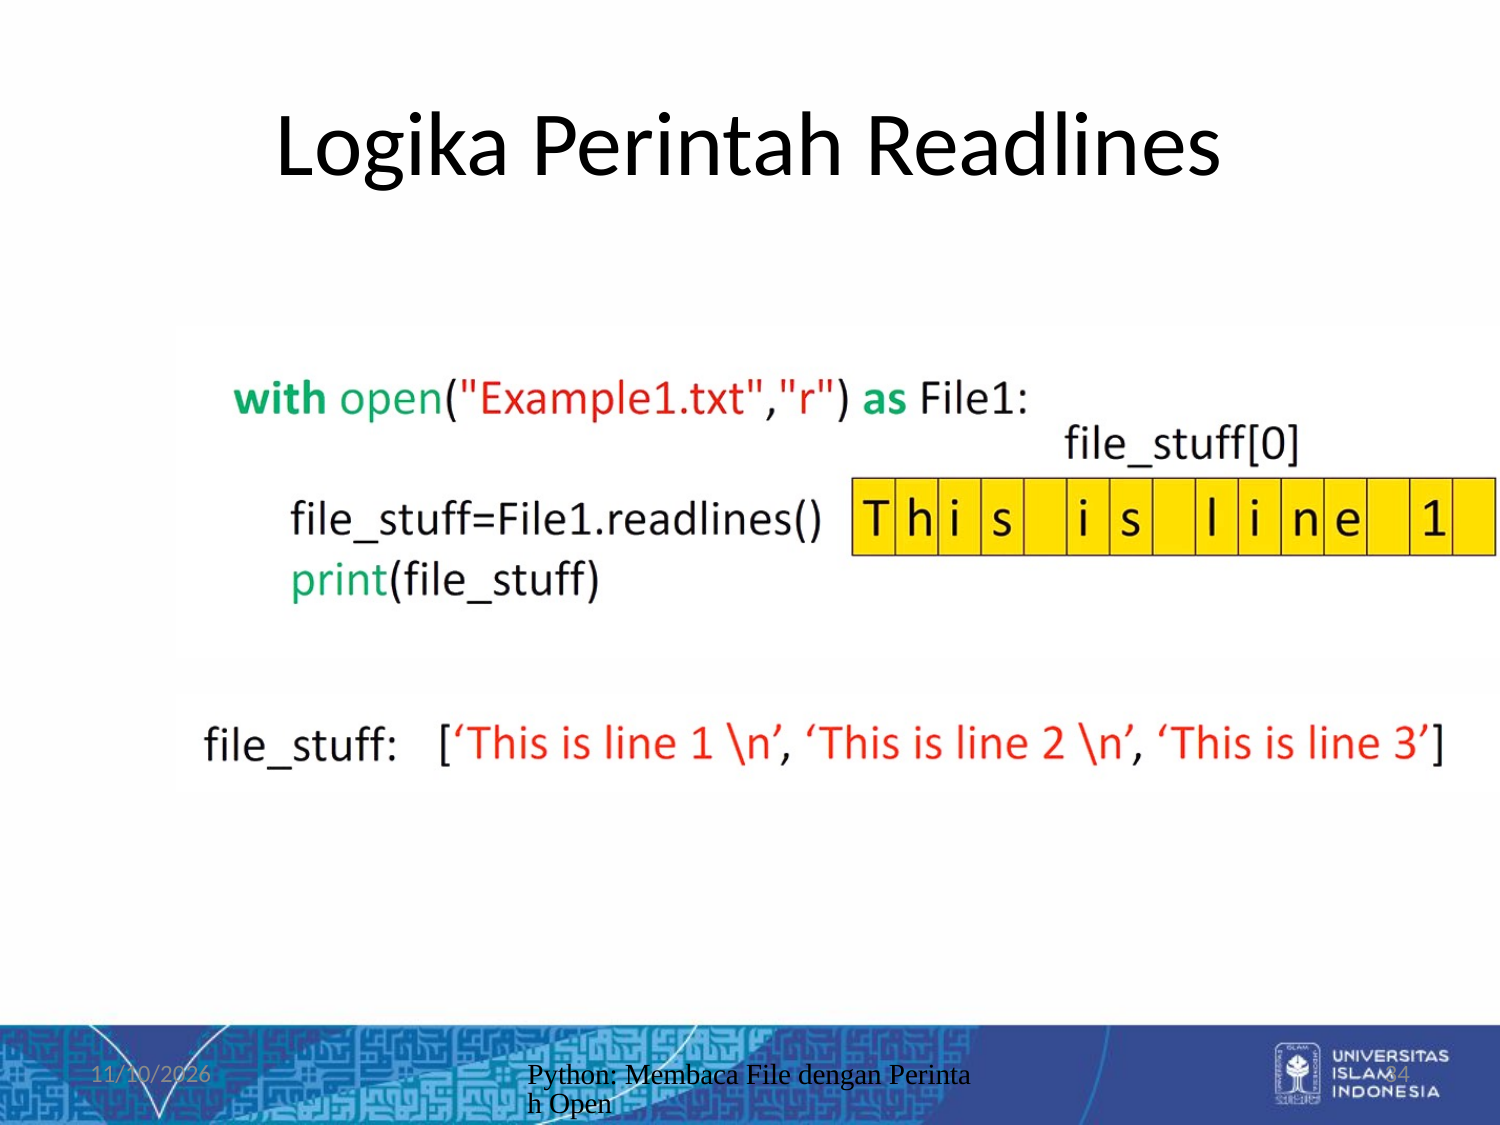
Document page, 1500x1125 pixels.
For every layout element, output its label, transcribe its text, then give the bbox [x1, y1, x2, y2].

footer Python: Membaca File dengan Perintah Open [512, 1042, 988, 1103]
slide_number 34 [1074, 1042, 1425, 1103]
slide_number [75, 1042, 425, 1103]
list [175, 326, 1500, 658]
picture [0, 0, 1500, 1125]
title Logika Perintah Readlines [75, 45, 1425, 233]
